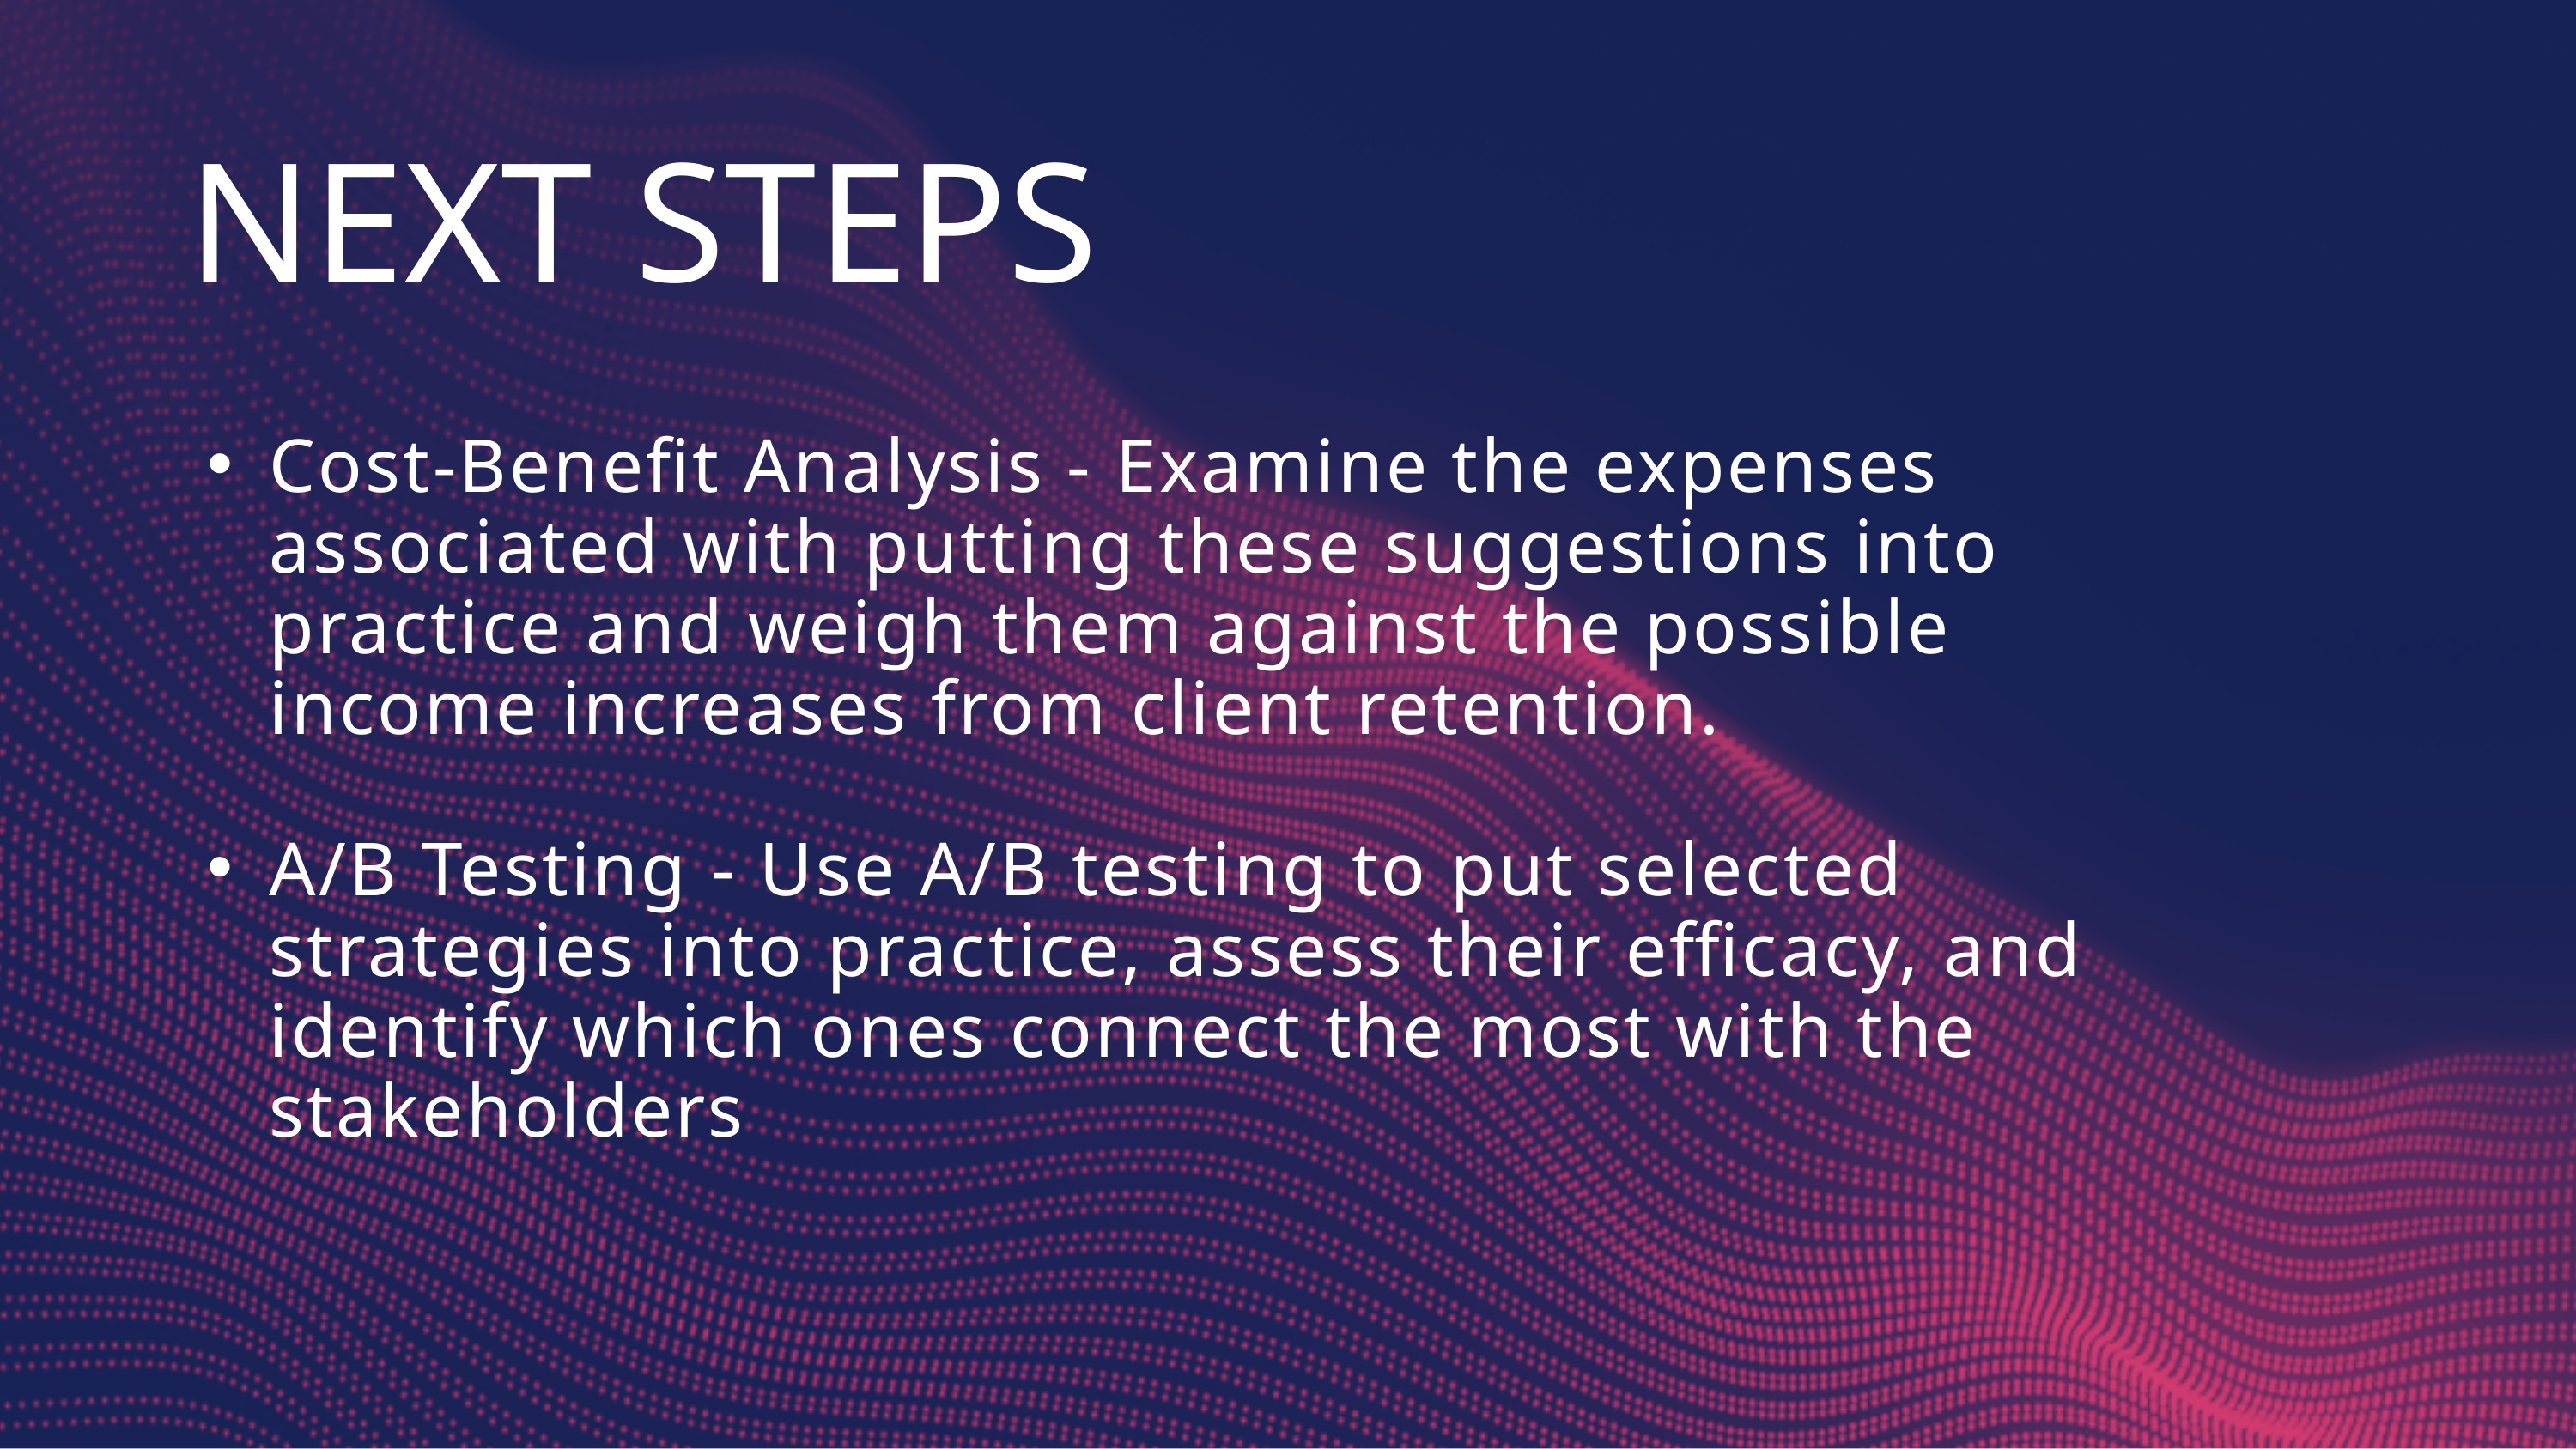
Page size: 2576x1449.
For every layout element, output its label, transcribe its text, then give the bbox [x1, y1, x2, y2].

text_box NEXT STEPS [176, 84, 1110, 315]
text_box Cost-Benefit Analysis - Examine the expenses associated with putting these suggestions into practice and weigh them against the possible income increases from client retention. A/B Testing - Use A/B testing to put selected strategies into practice, assess their efficacy, and identify which ones connect the most with the stakeholders [144, 426, 2205, 1152]
text_box [0, 0, 2576, 1449]
